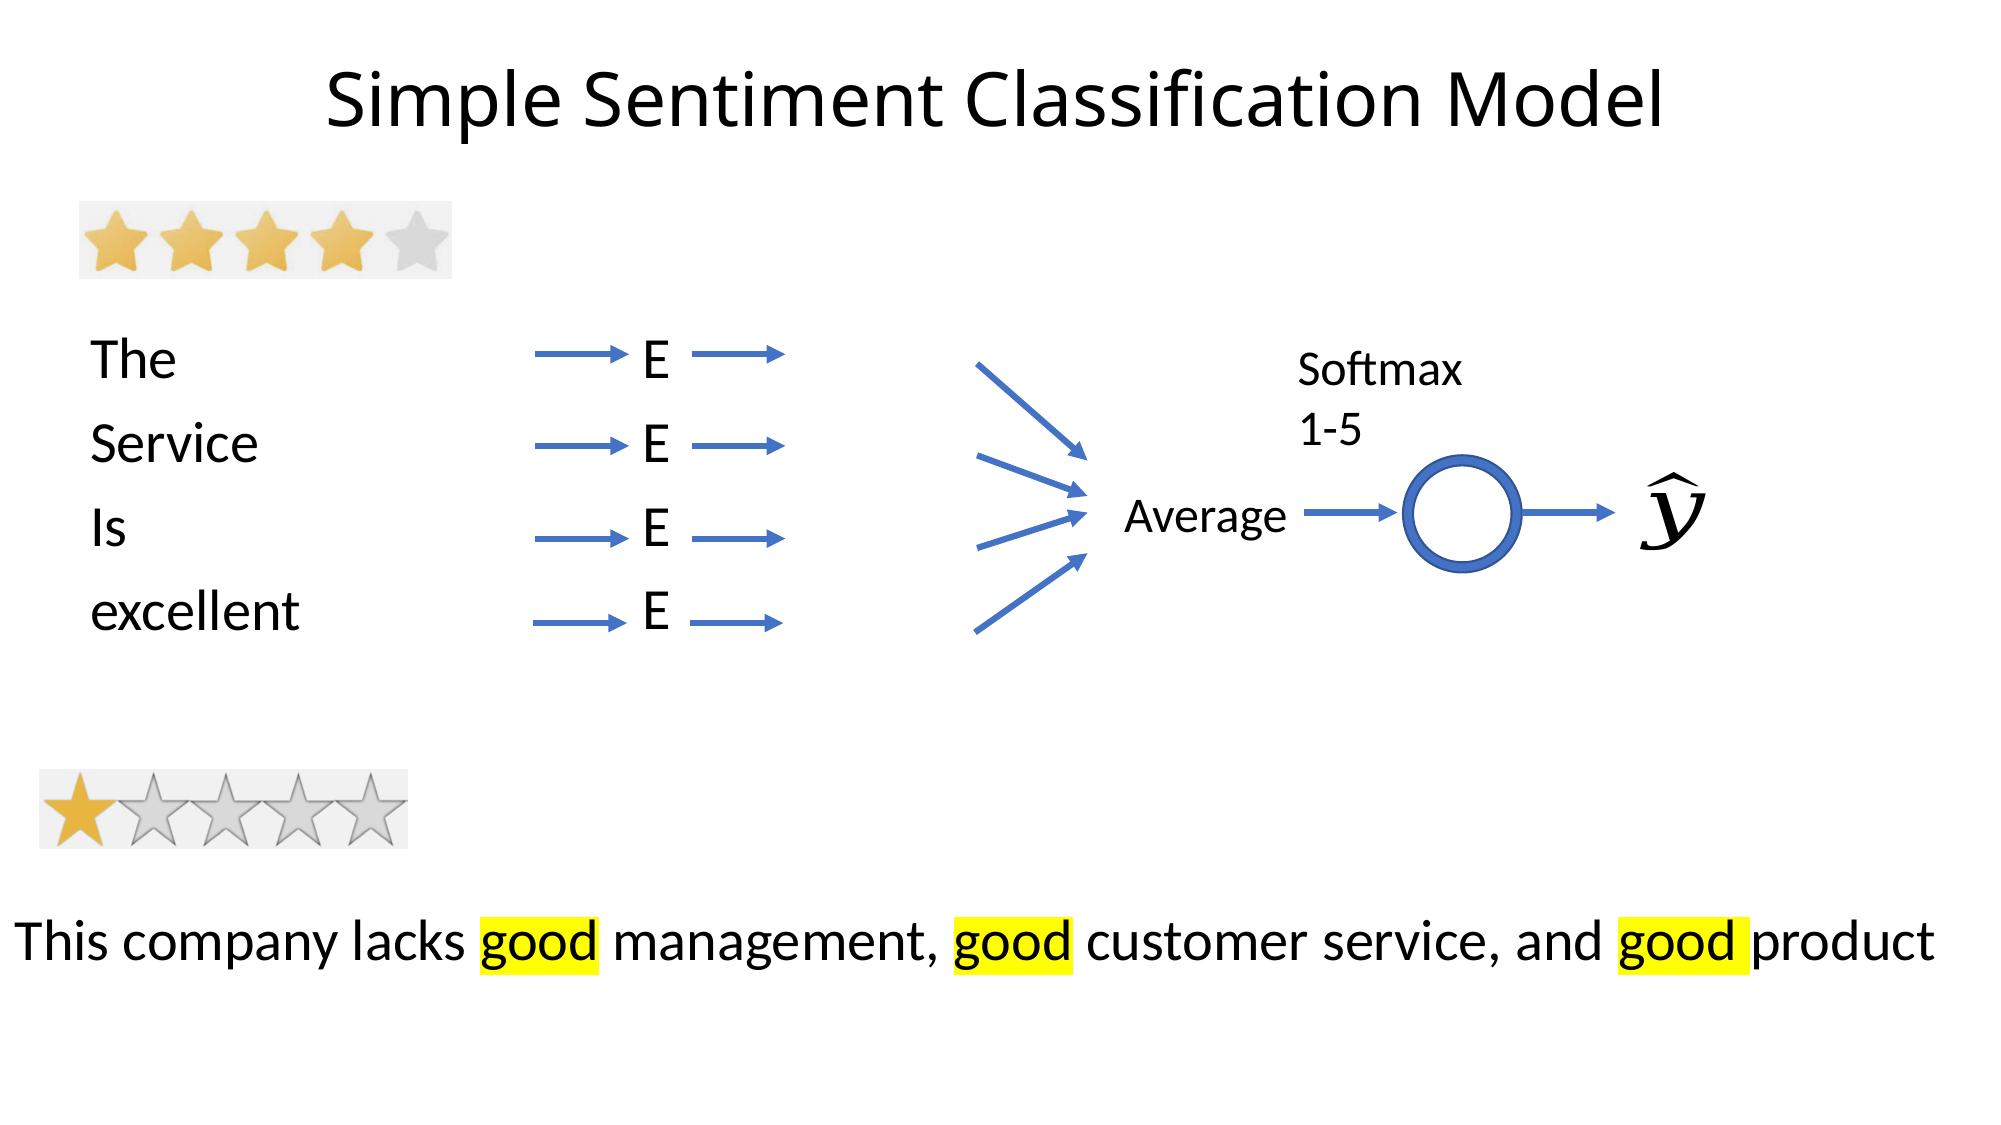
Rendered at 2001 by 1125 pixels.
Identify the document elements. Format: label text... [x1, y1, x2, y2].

picture [39, 769, 408, 849]
picture [79, 200, 452, 279]
list The Service Is excellent [75, 320, 319, 757]
text_box This company lacks good management, good customer service, and good product [0, 894, 2000, 980]
title Simple Sentiment Classification Model [79, 45, 1913, 159]
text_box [322, 291, 1716, 682]
